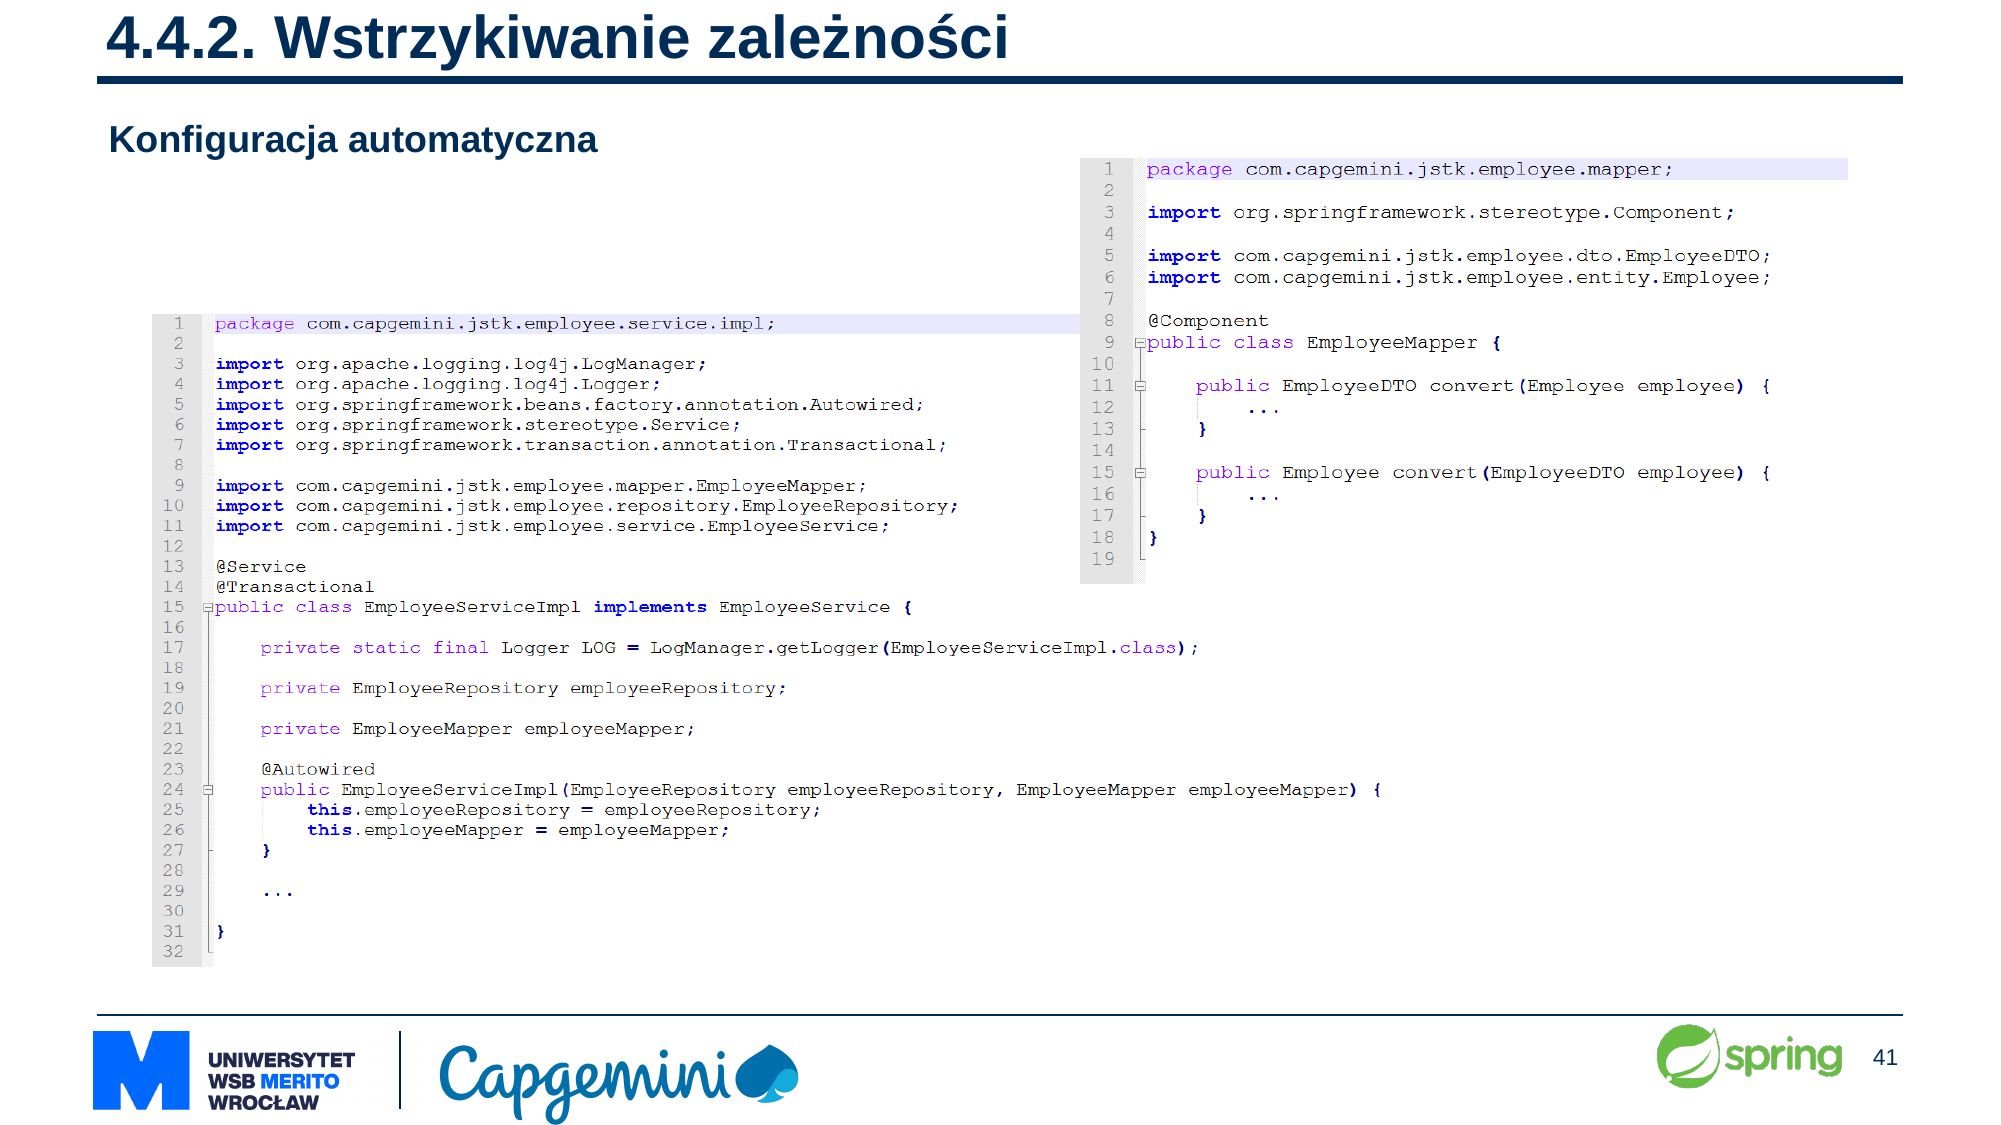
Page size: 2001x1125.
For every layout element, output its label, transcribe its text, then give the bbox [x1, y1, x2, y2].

picture [152, 157, 1848, 1125]
title 4.4.2. Wstrzykiwanie zależności [105, 6, 1822, 80]
slide_number 41 [1852, 1042, 1899, 1071]
picture [1650, 1006, 1847, 1107]
picture [93, 1030, 399, 1110]
text_box Konfiguracja automatyczna [93, 107, 1094, 168]
